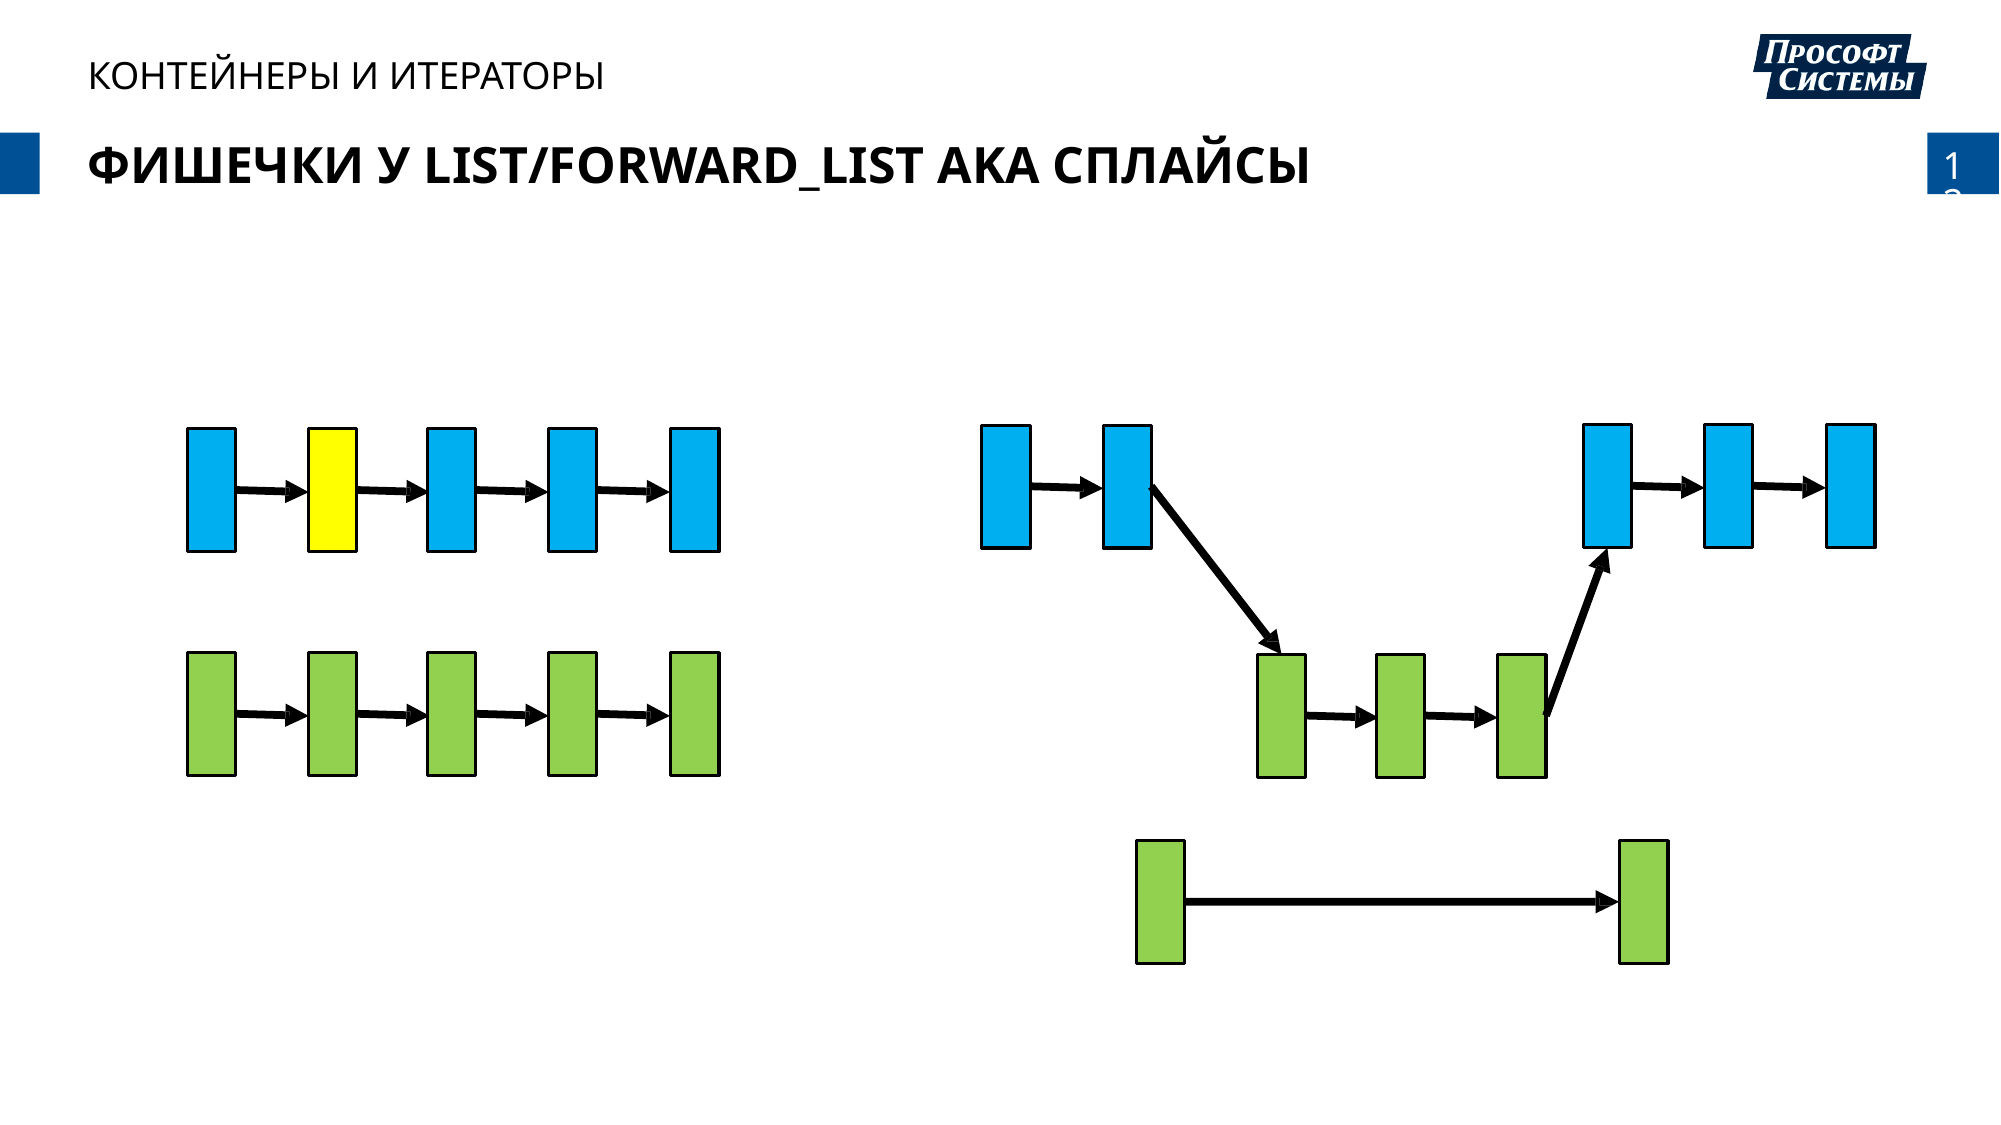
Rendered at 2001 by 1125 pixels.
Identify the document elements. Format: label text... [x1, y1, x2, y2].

picture [1753, 34, 1927, 99]
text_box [1136, 840, 1668, 964]
list КОНТЕЙНЕРЫ И ИТЕРАТОРЫ [72, 49, 1708, 101]
list Фишечки у list/forward_list aka сплайсы [72, 132, 1708, 195]
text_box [981, 424, 1875, 778]
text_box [187, 428, 719, 552]
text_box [187, 652, 719, 776]
